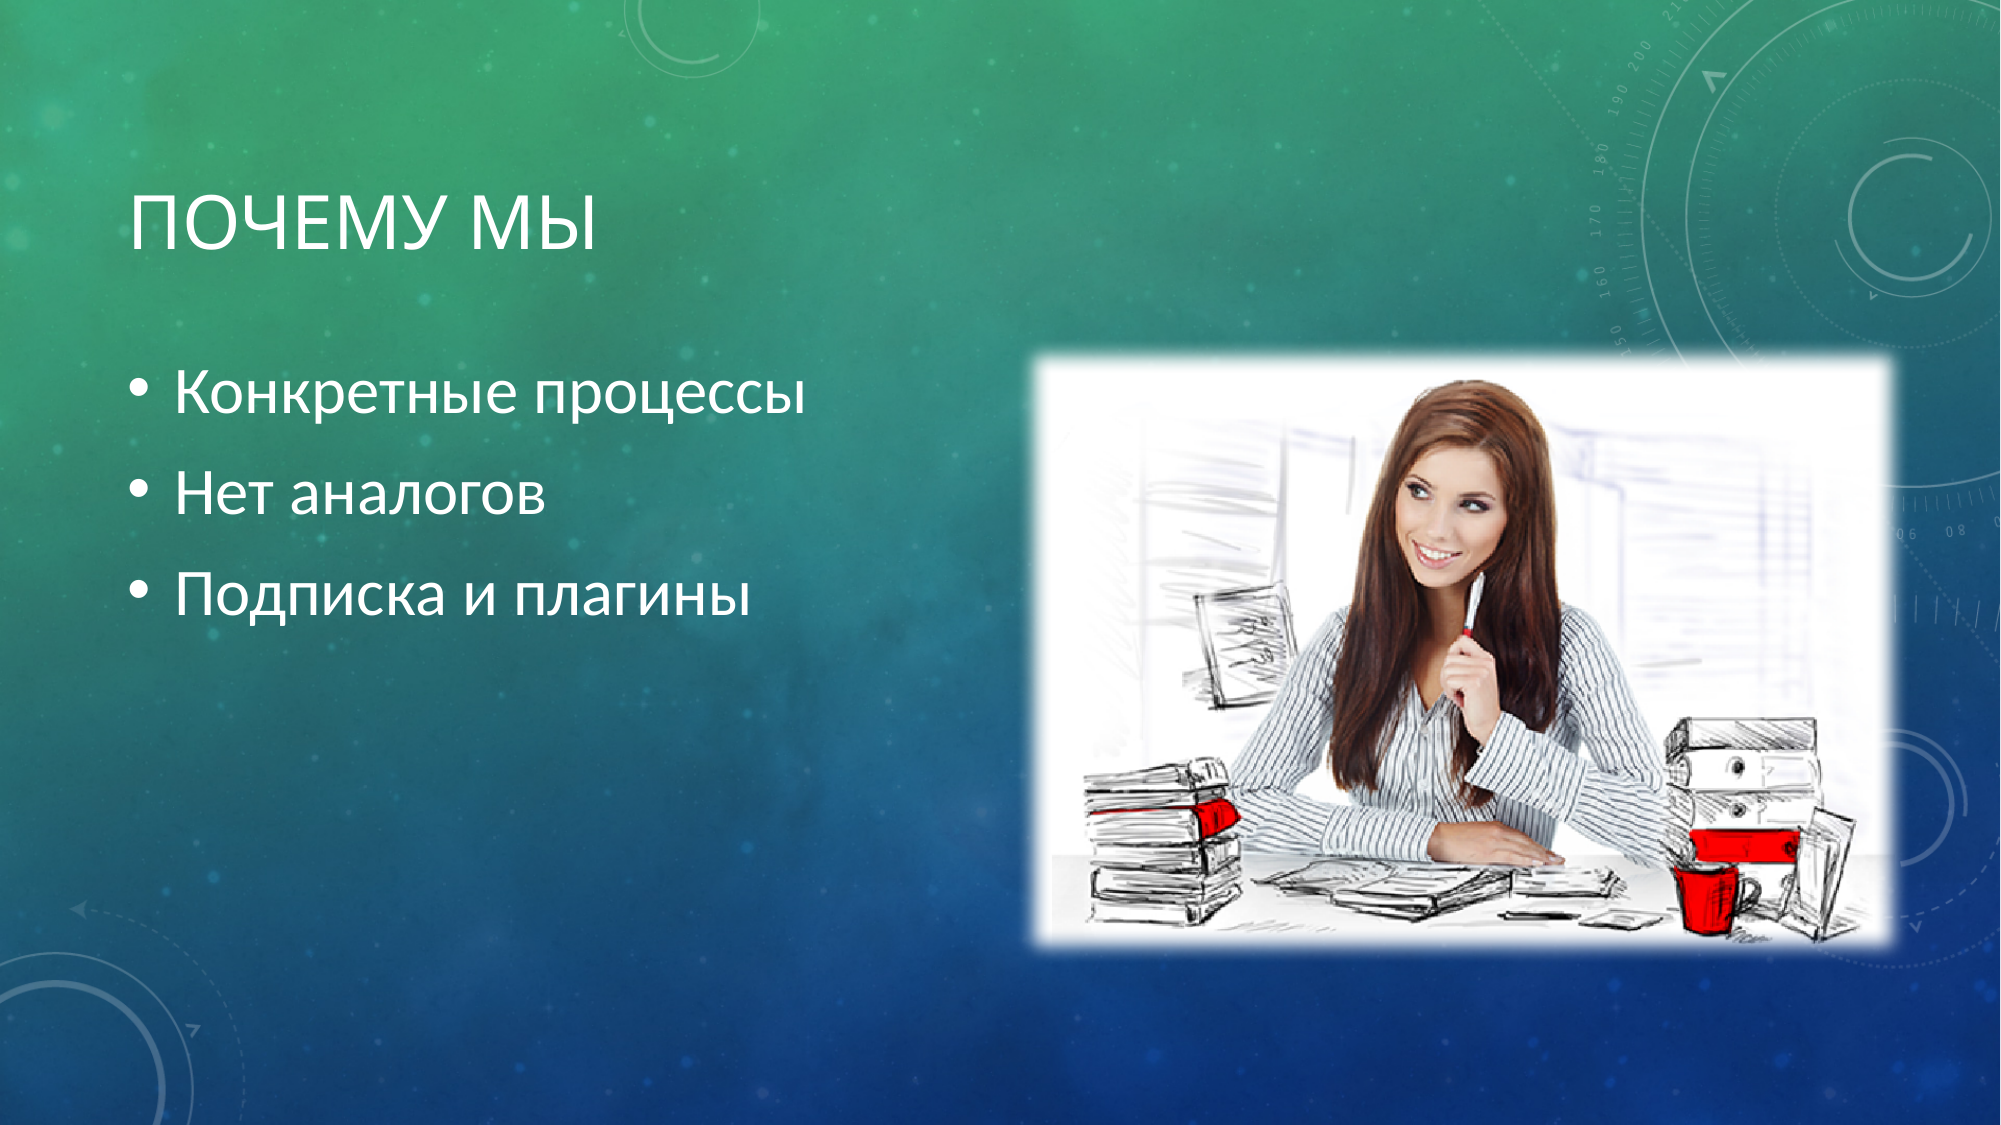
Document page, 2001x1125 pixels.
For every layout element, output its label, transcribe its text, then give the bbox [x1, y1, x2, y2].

title Почему мы [112, 99, 1775, 339]
list Конкретные процессы Нет аналогов Подписка и плагины [112, 338, 986, 938]
picture [0, 0, 2001, 1125]
